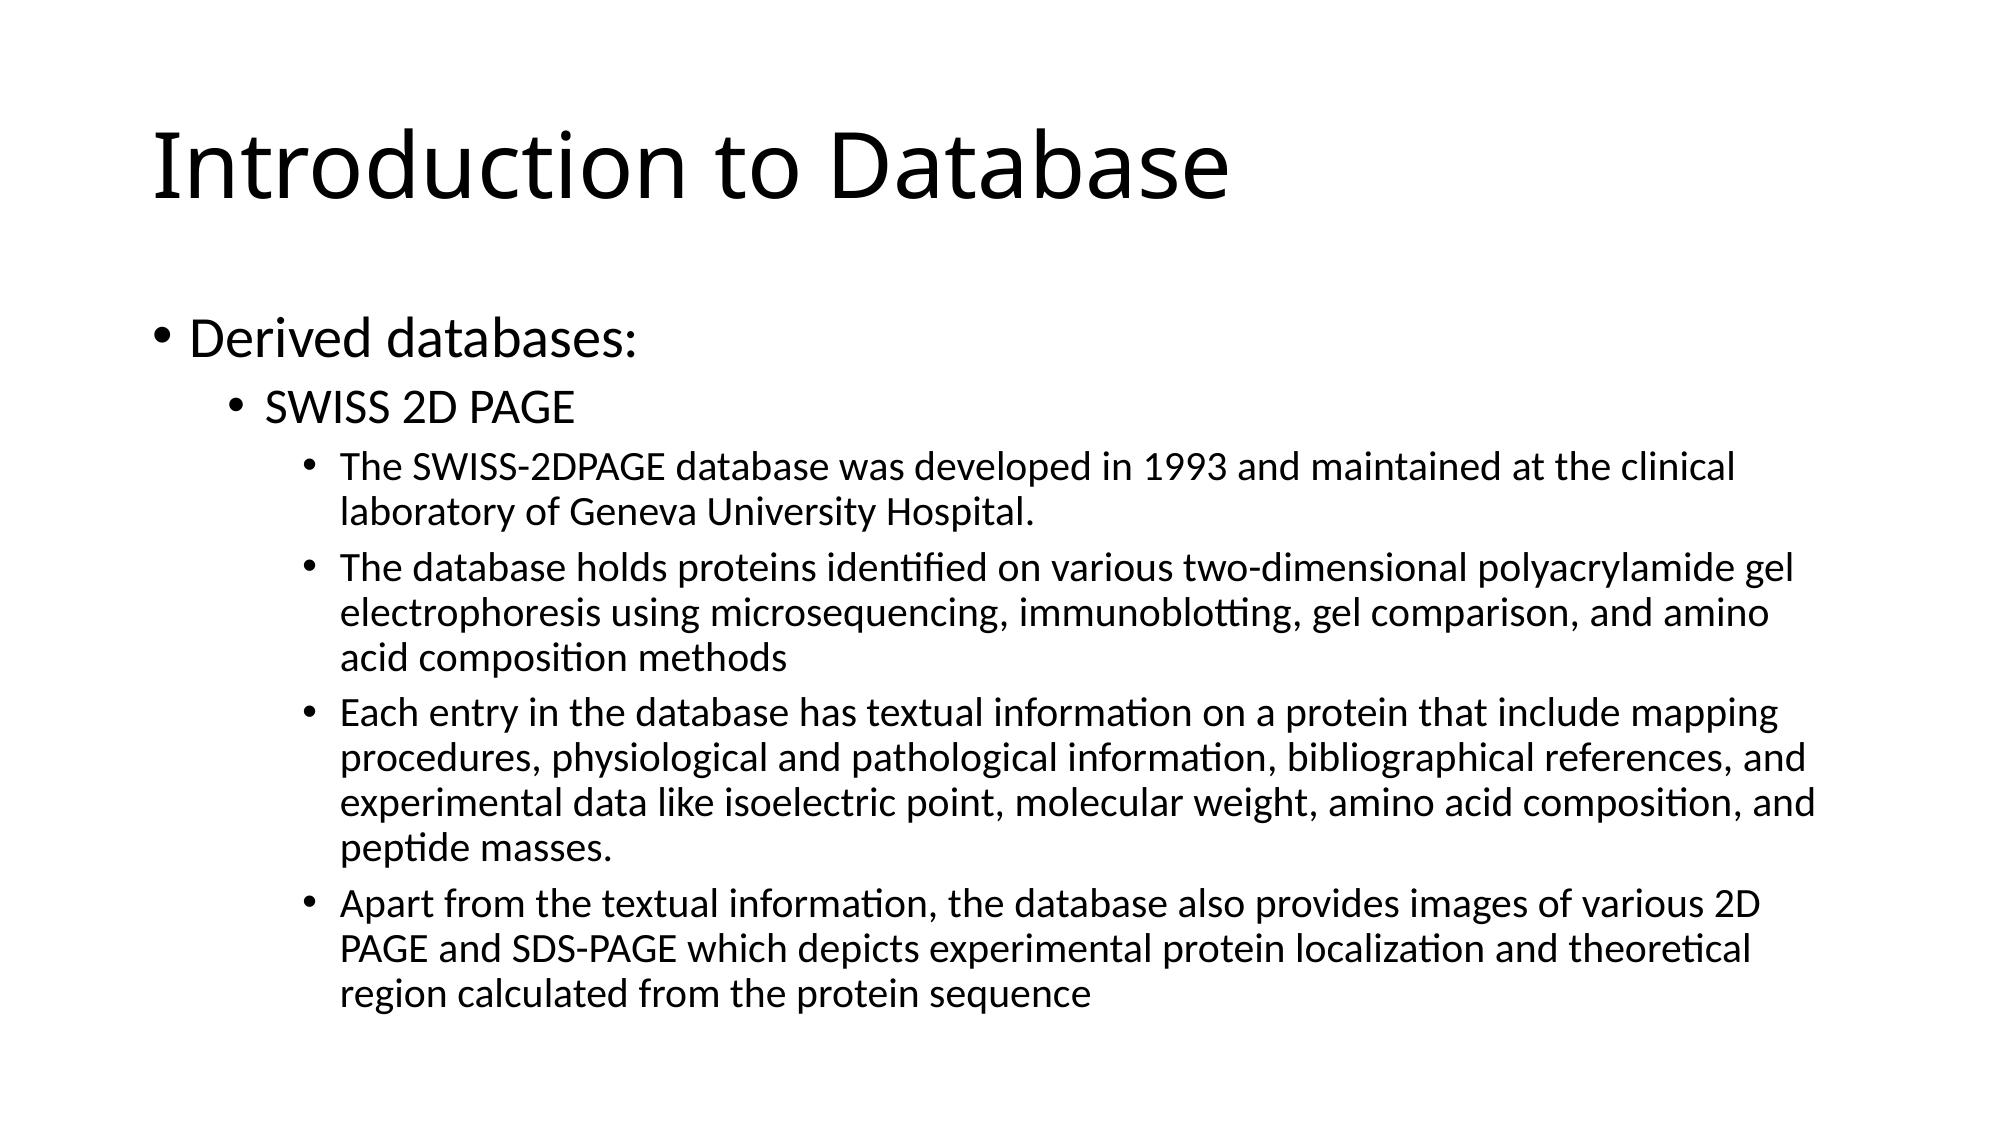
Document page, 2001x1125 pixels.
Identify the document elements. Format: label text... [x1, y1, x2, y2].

list Derived databases: SWISS 2D PAGE The SWISS-2DPAGE database was developed in 1993 and maintained at the clinical laboratory of Geneva University Hospital. The database holds proteins identified on various two-dimensional polyacrylamide gel electrophoresis using microsequencing, immunoblotting, gel comparison, and amino acid composition methods Each entry in the database has textual information on a protein that include mapping procedures, physiological and pathological information, bibliographical references, and experimental data like isoelectric point, molecular weight, amino acid composition, and peptide masses. Apart from the textual information, the database also provides images of various 2D PAGE and SDS-PAGE which depicts experimental protein localization and theoretical region calculated from the protein sequence [137, 299, 1863, 1097]
title Introduction to Database [137, 59, 1863, 278]
